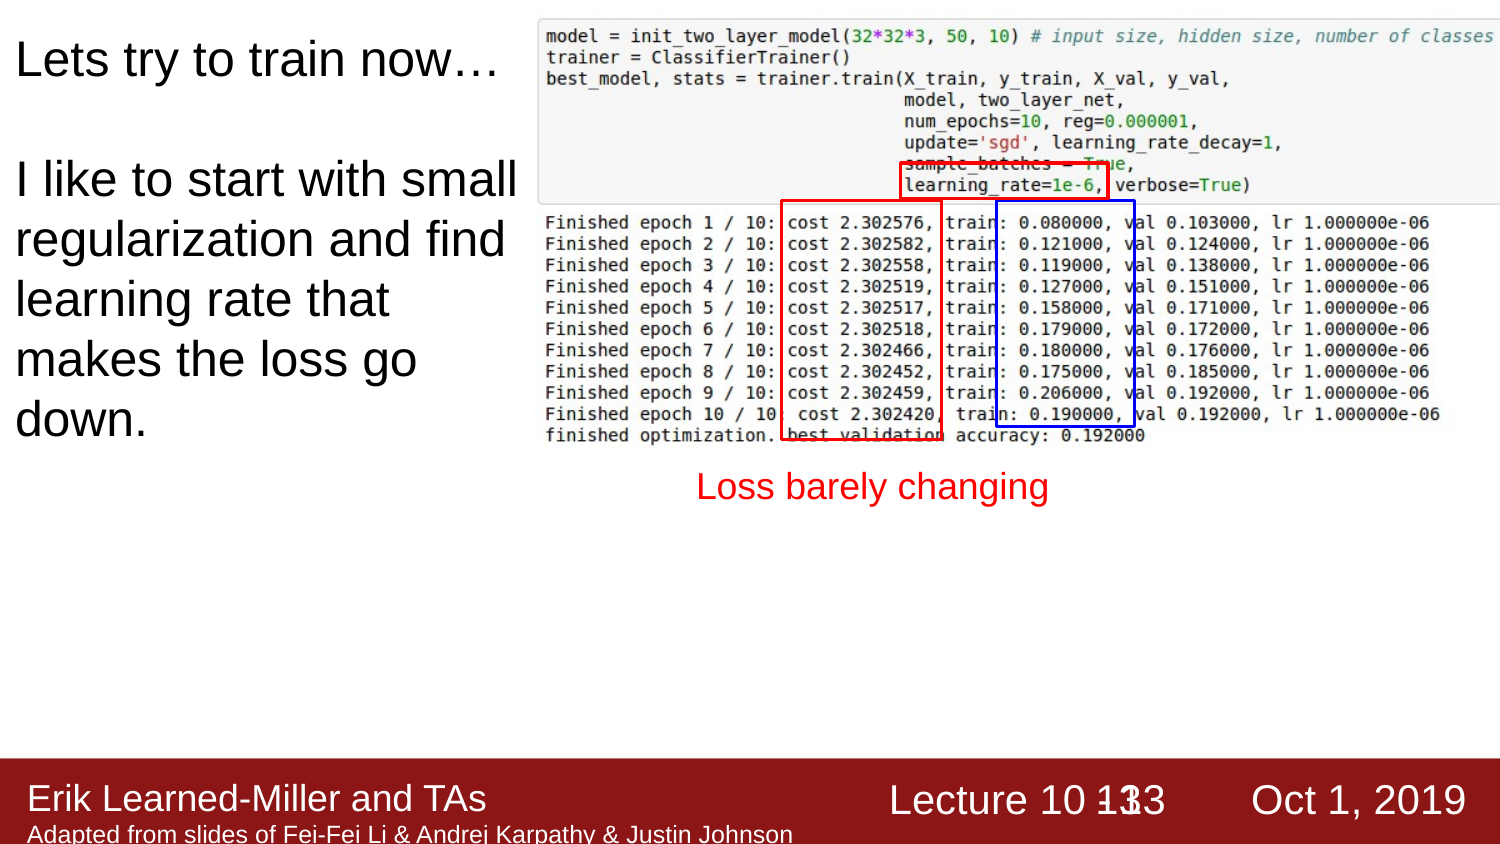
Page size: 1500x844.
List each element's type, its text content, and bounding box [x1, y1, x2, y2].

slide_number ‹#› [1066, 765, 1104, 831]
picture [534, 10, 1500, 449]
text_box Lets try to train now… I like to start with small regularization and find learning rate that makes the loss go down. [0, 11, 532, 275]
text_box Loss barely changing [681, 457, 1402, 658]
slide_number ‹#› [1104, 765, 1230, 831]
